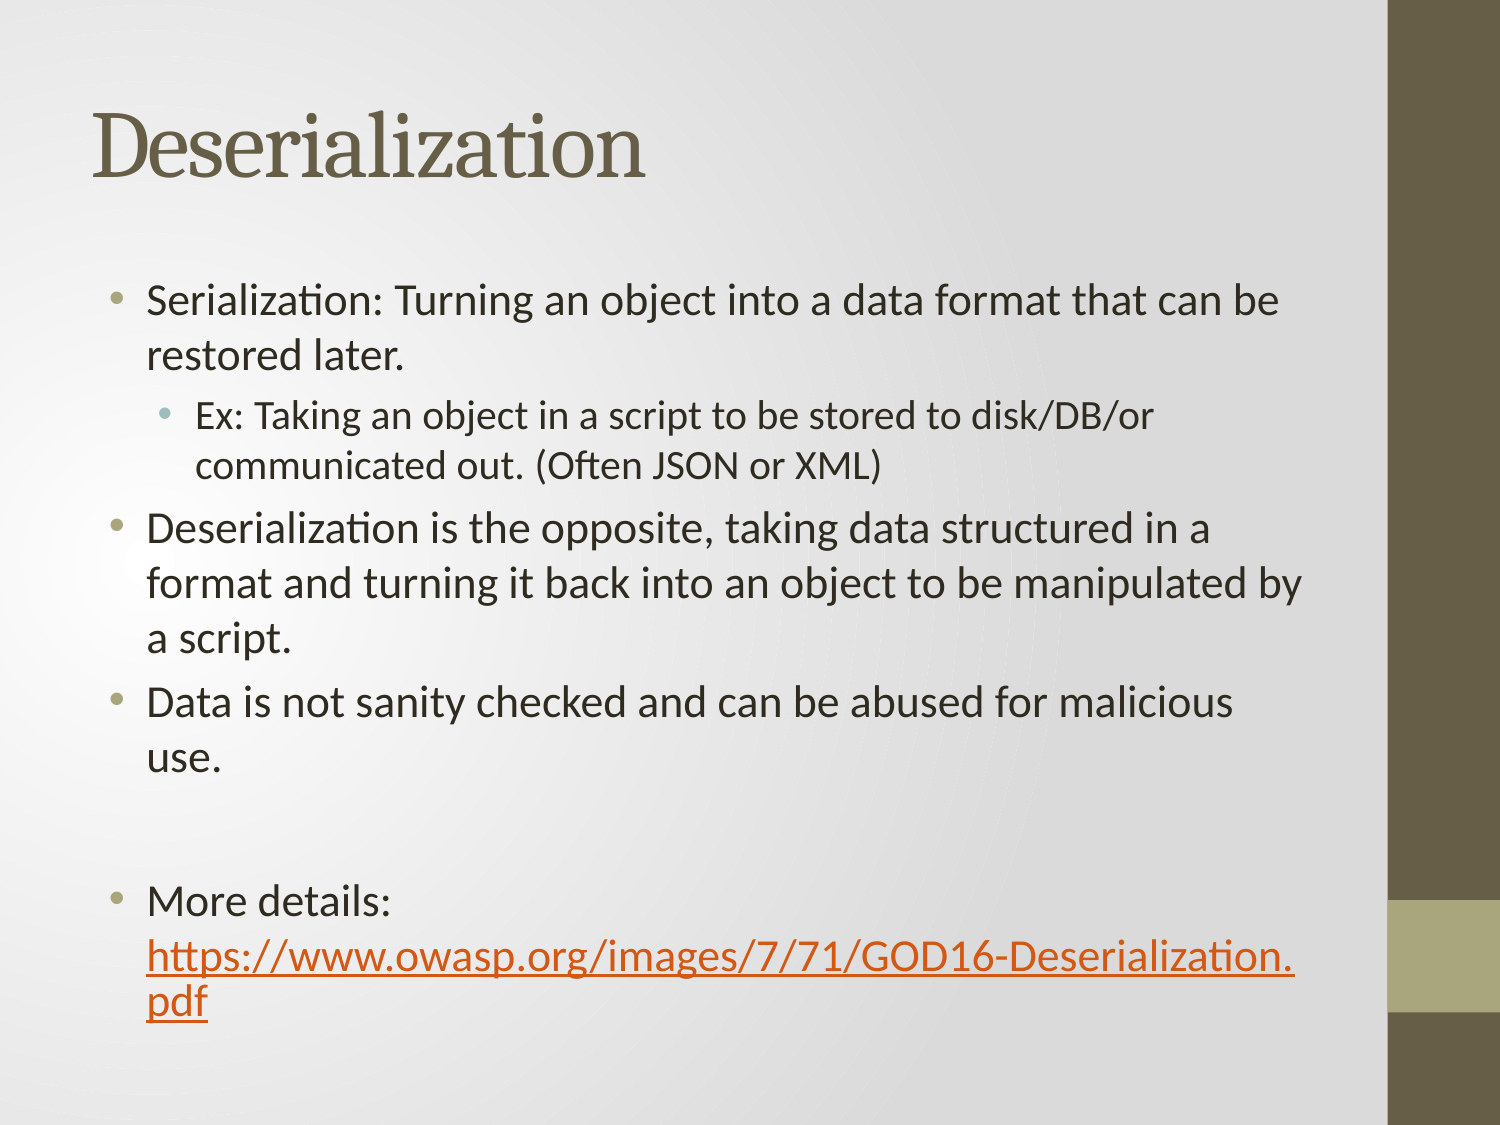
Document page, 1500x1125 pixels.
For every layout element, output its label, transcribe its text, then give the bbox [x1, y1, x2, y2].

list Serialization: Turning an object into a data format that can be restored later. Ex: Taking an object in a script to be stored to disk/DB/or communicated out. (Often JSON or XML) Deserialization is the opposite, taking data structured in a format and turning it back into an object to be manipulated by a script. Data is not sanity checked and can be abused for malicious use. More details: https://www.owasp.org/images/7/71/GOD16-Deserialization.pdf [75, 262, 1325, 1050]
title Deserialization [75, 45, 1325, 233]
